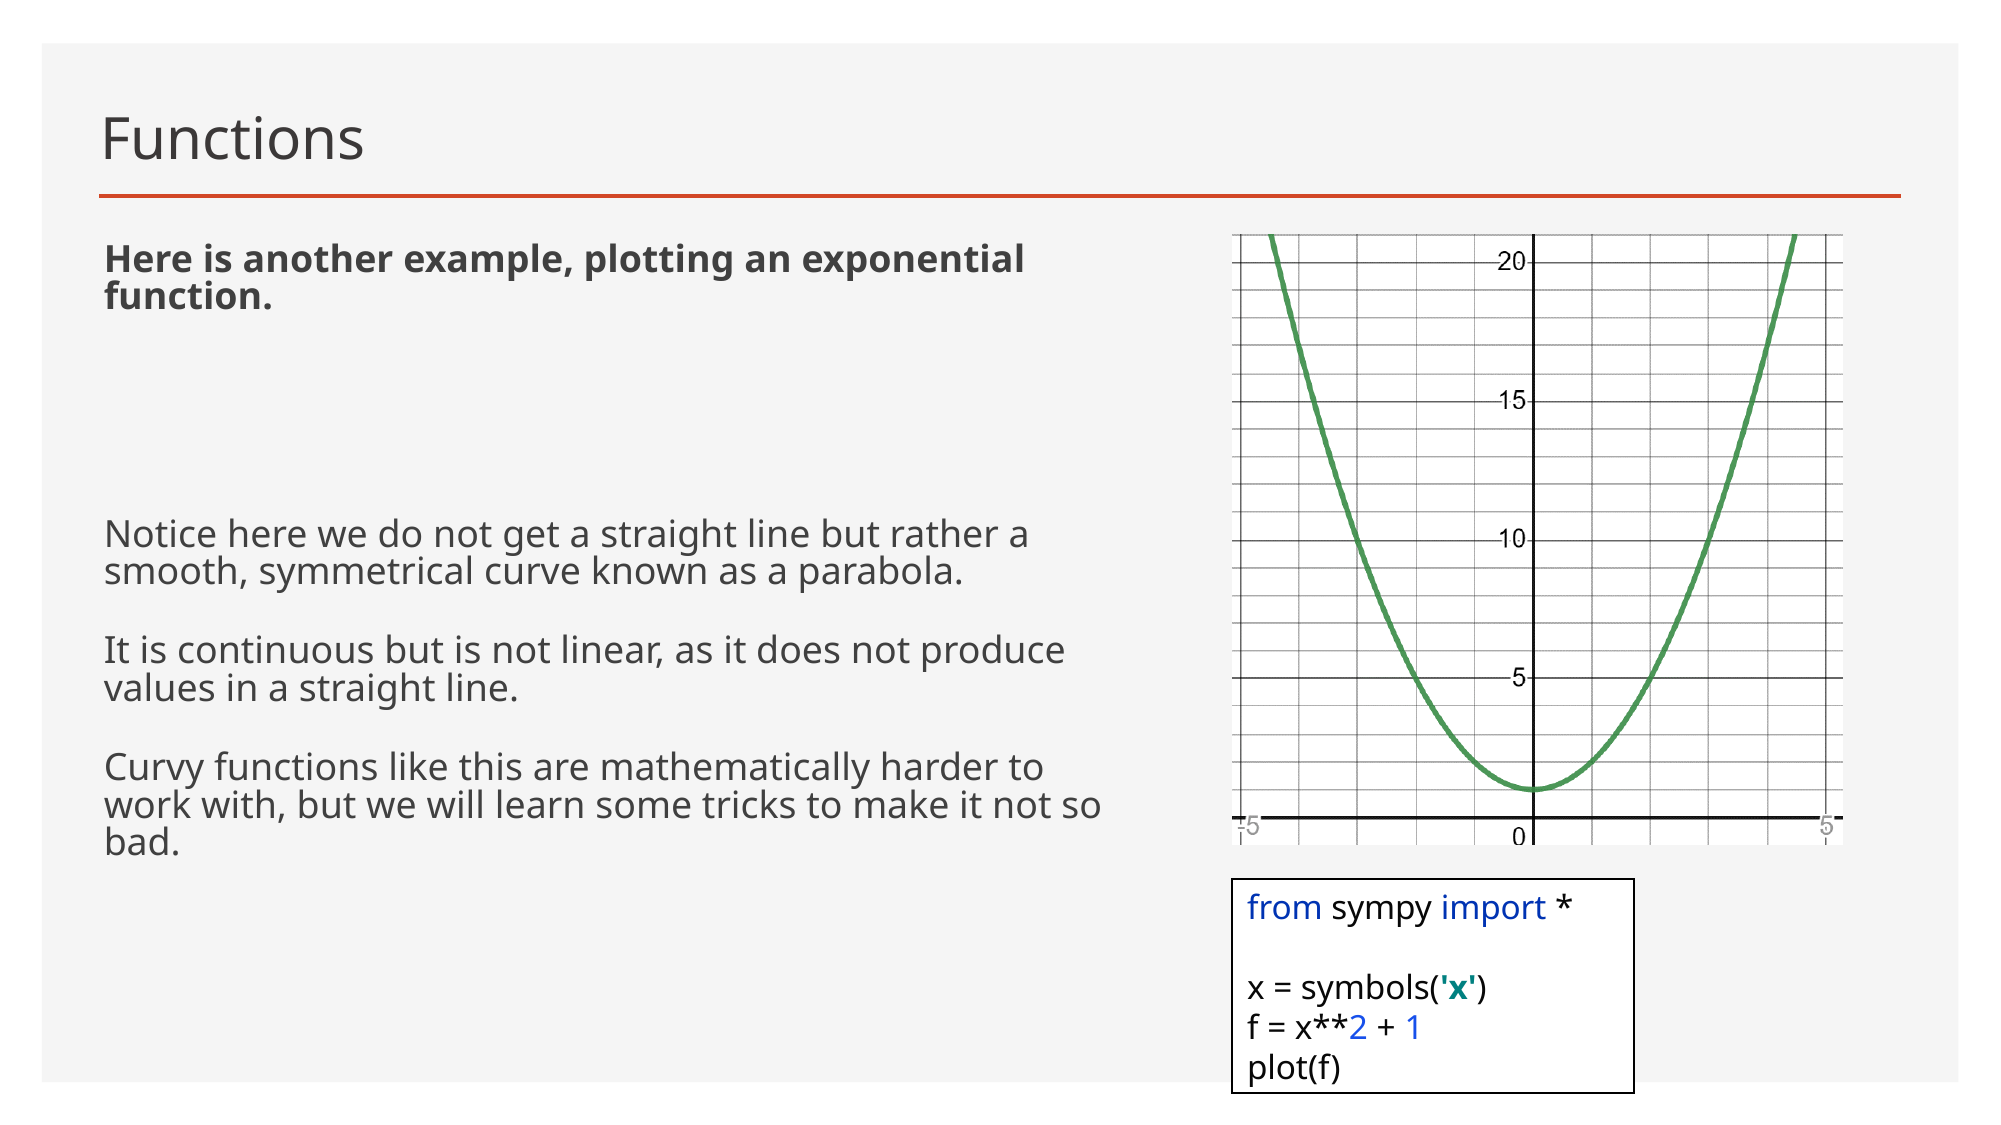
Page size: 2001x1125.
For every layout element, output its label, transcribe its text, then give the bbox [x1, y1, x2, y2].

title Functions [85, 73, 1089, 179]
text_box from sympy import * x = symbols('x') f = x**2 + 1 plot(f) [1231, 878, 1635, 1094]
picture [1232, 234, 1843, 845]
